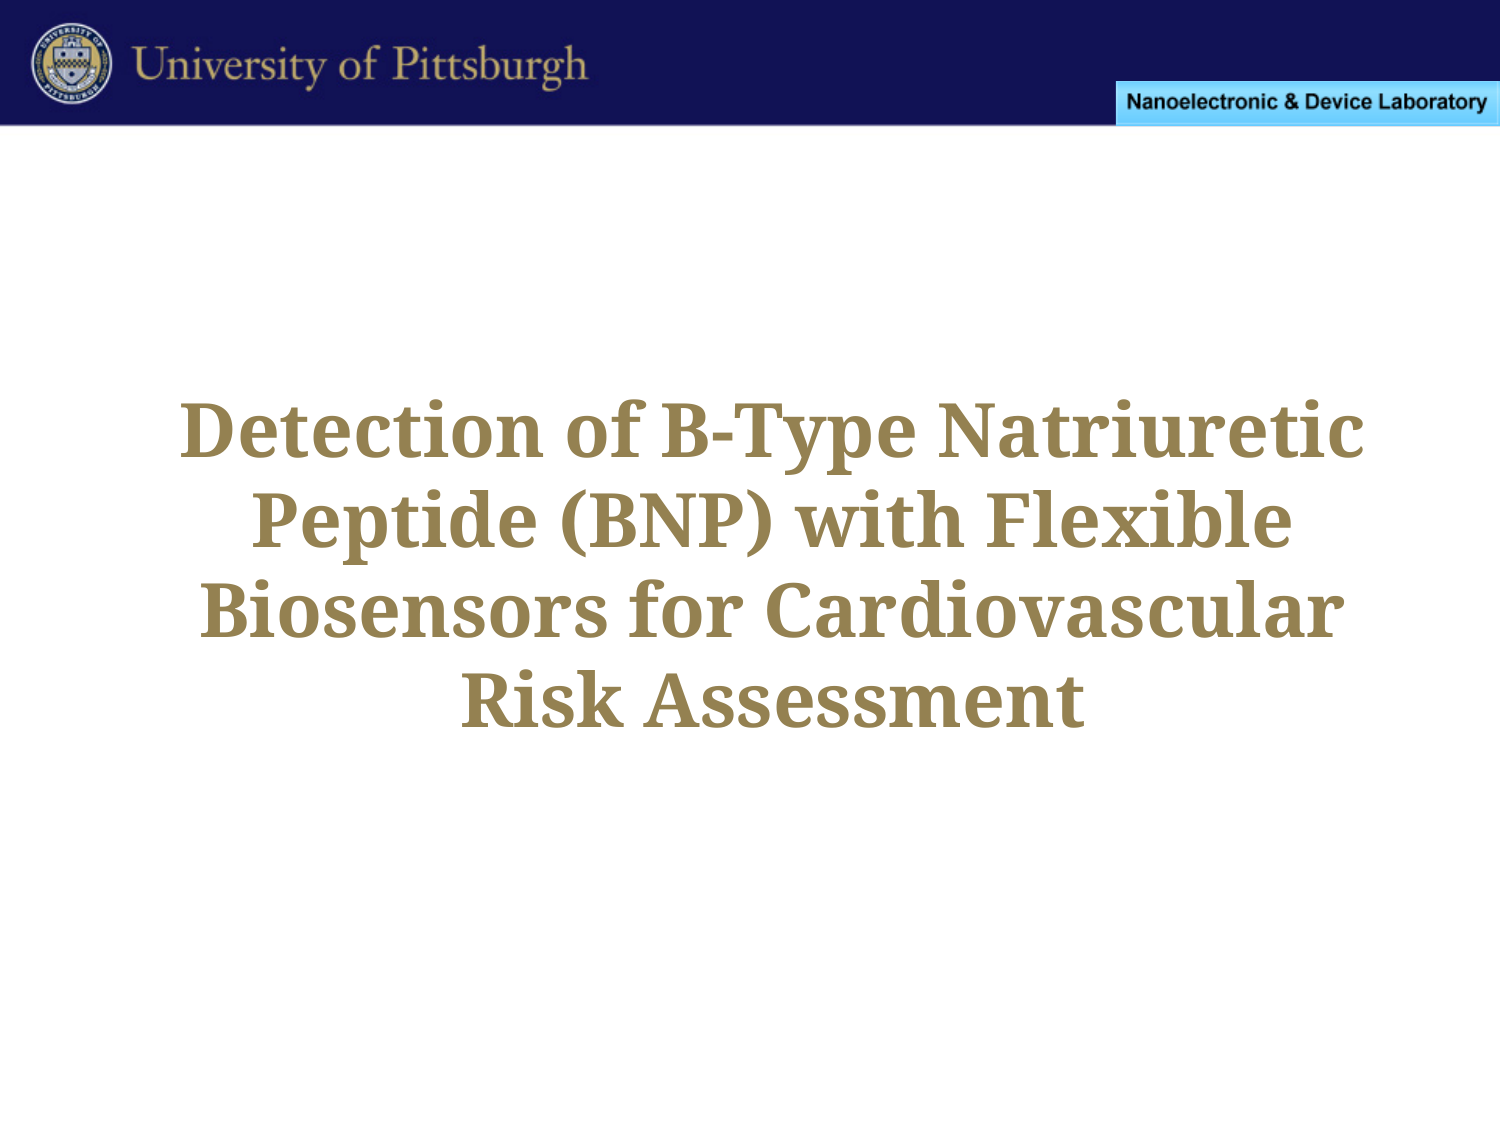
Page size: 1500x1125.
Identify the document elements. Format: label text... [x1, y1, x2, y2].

title Detection of B-Type Natriuretic Peptide (BNP) with Flexible Biosensors for Cardiovascular Risk Assessment [150, 341, 1397, 784]
picture [0, 0, 1500, 1125]
